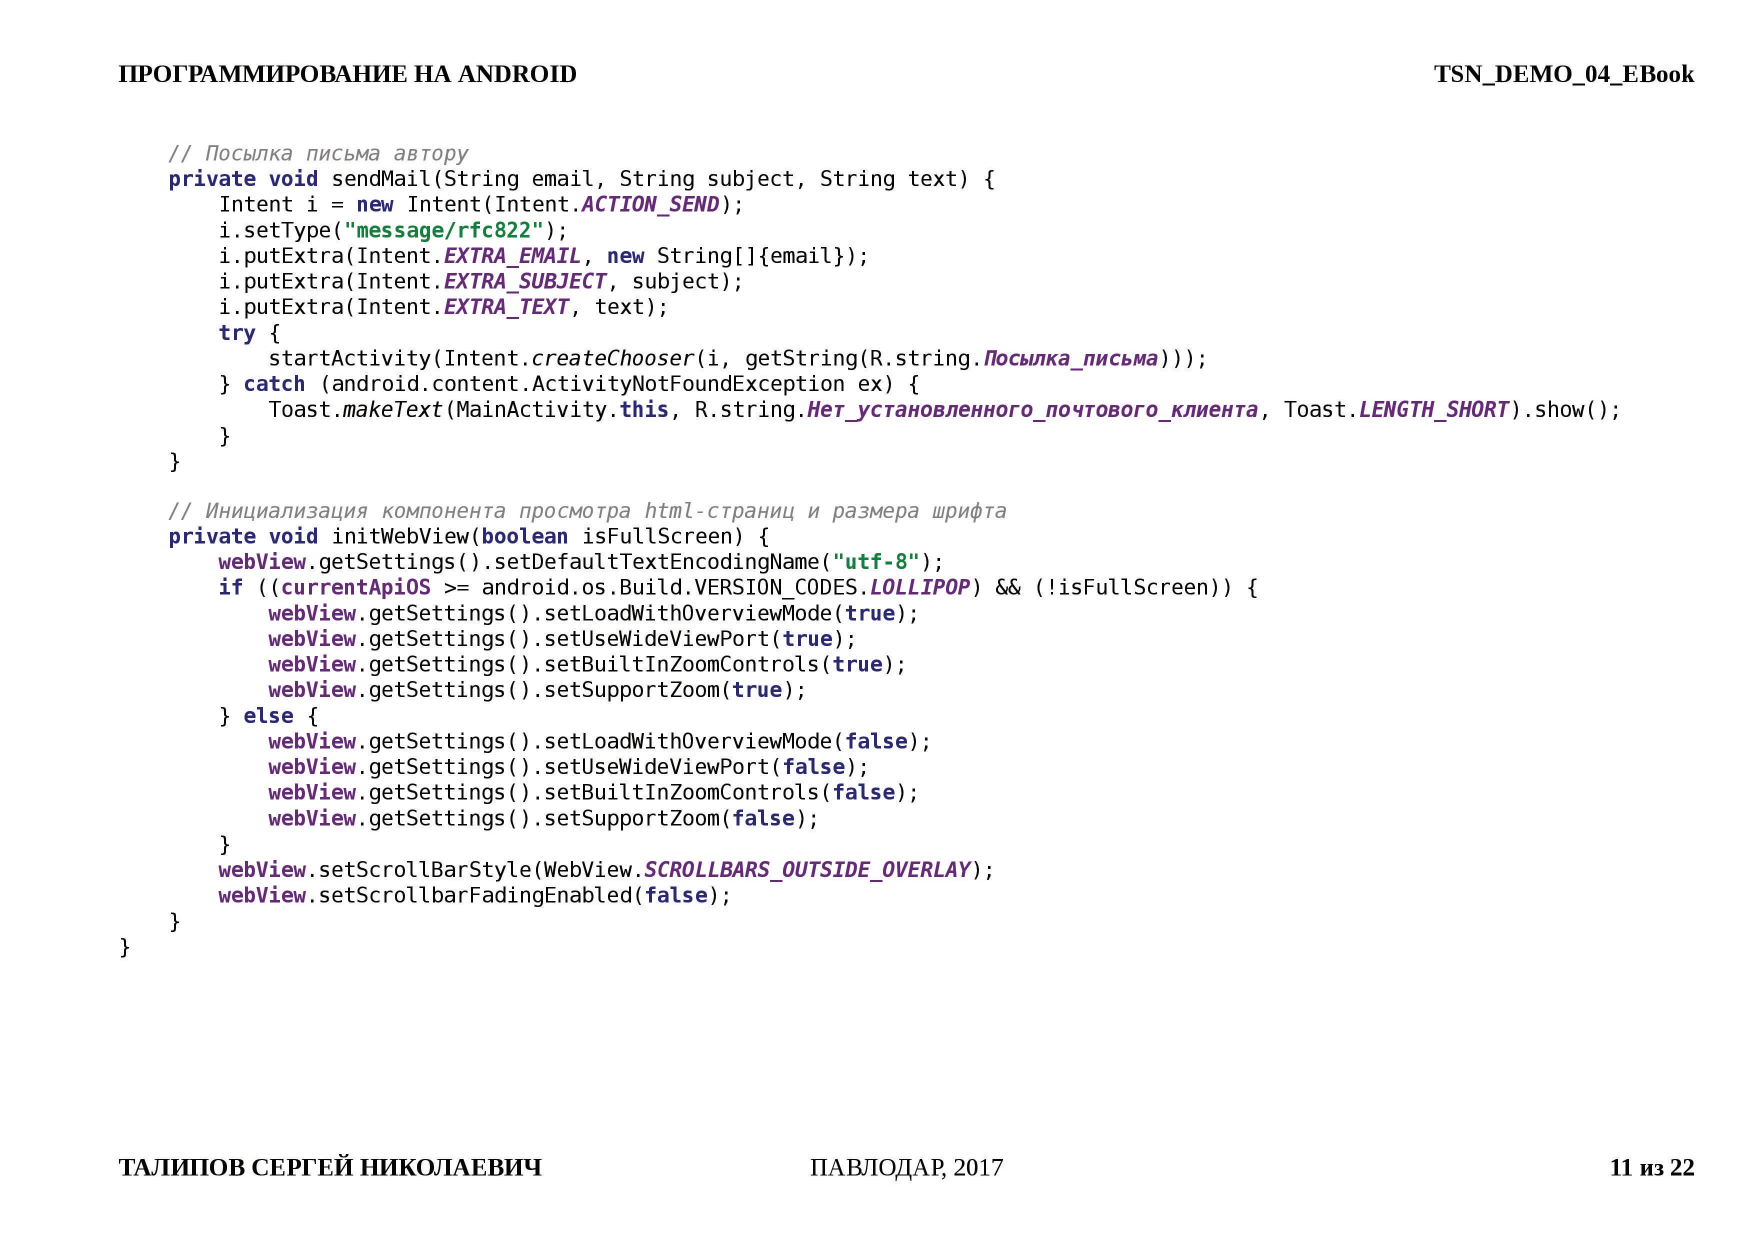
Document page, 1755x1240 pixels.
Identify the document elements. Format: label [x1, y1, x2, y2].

text_box [0, 0, 1754, 1240]
